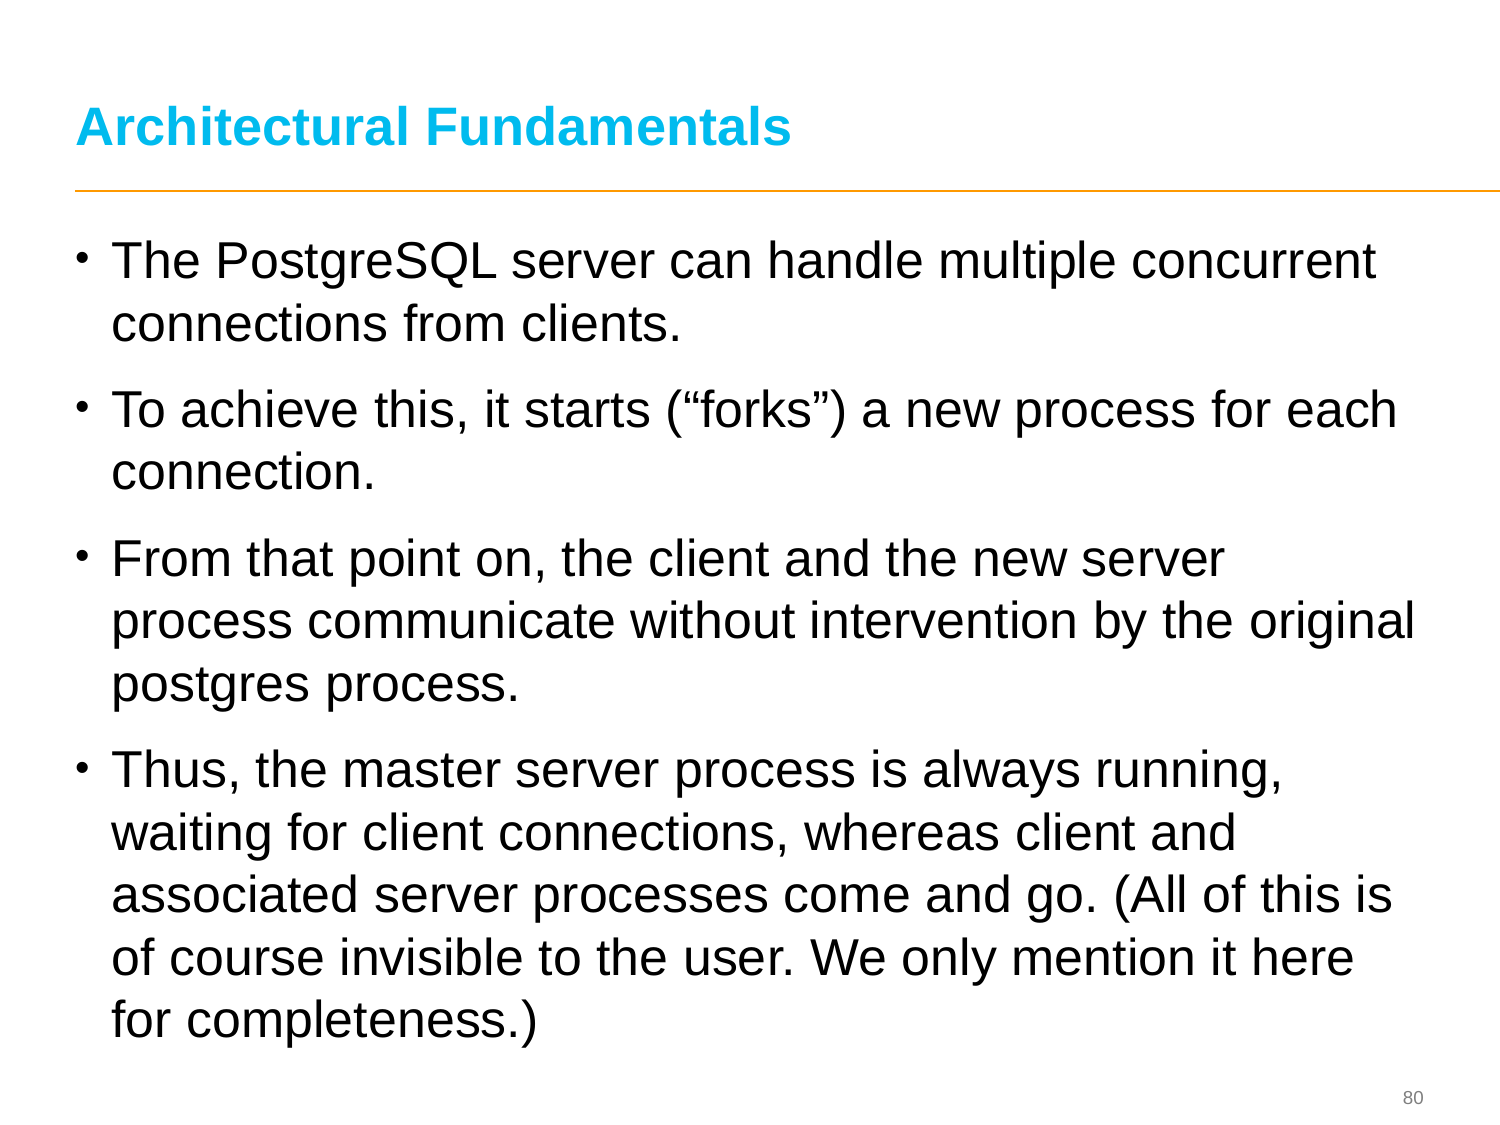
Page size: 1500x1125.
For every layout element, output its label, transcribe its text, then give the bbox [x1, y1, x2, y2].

list The PostgreSQL server can handle multiple concurrent connections from clients. To achieve this, it starts (“forks”) a new process for each connection. From that point on, the client and the new server process communicate without intervention by the original postgres process. Thus, the master server process is always running, waiting for client connections, whereas client and associated server processes come and go. (All of this is of course invisible to the user. We only mention it here for completeness.) [75, 226, 1425, 1054]
title Architectural Fundamentals [75, 27, 1422, 157]
